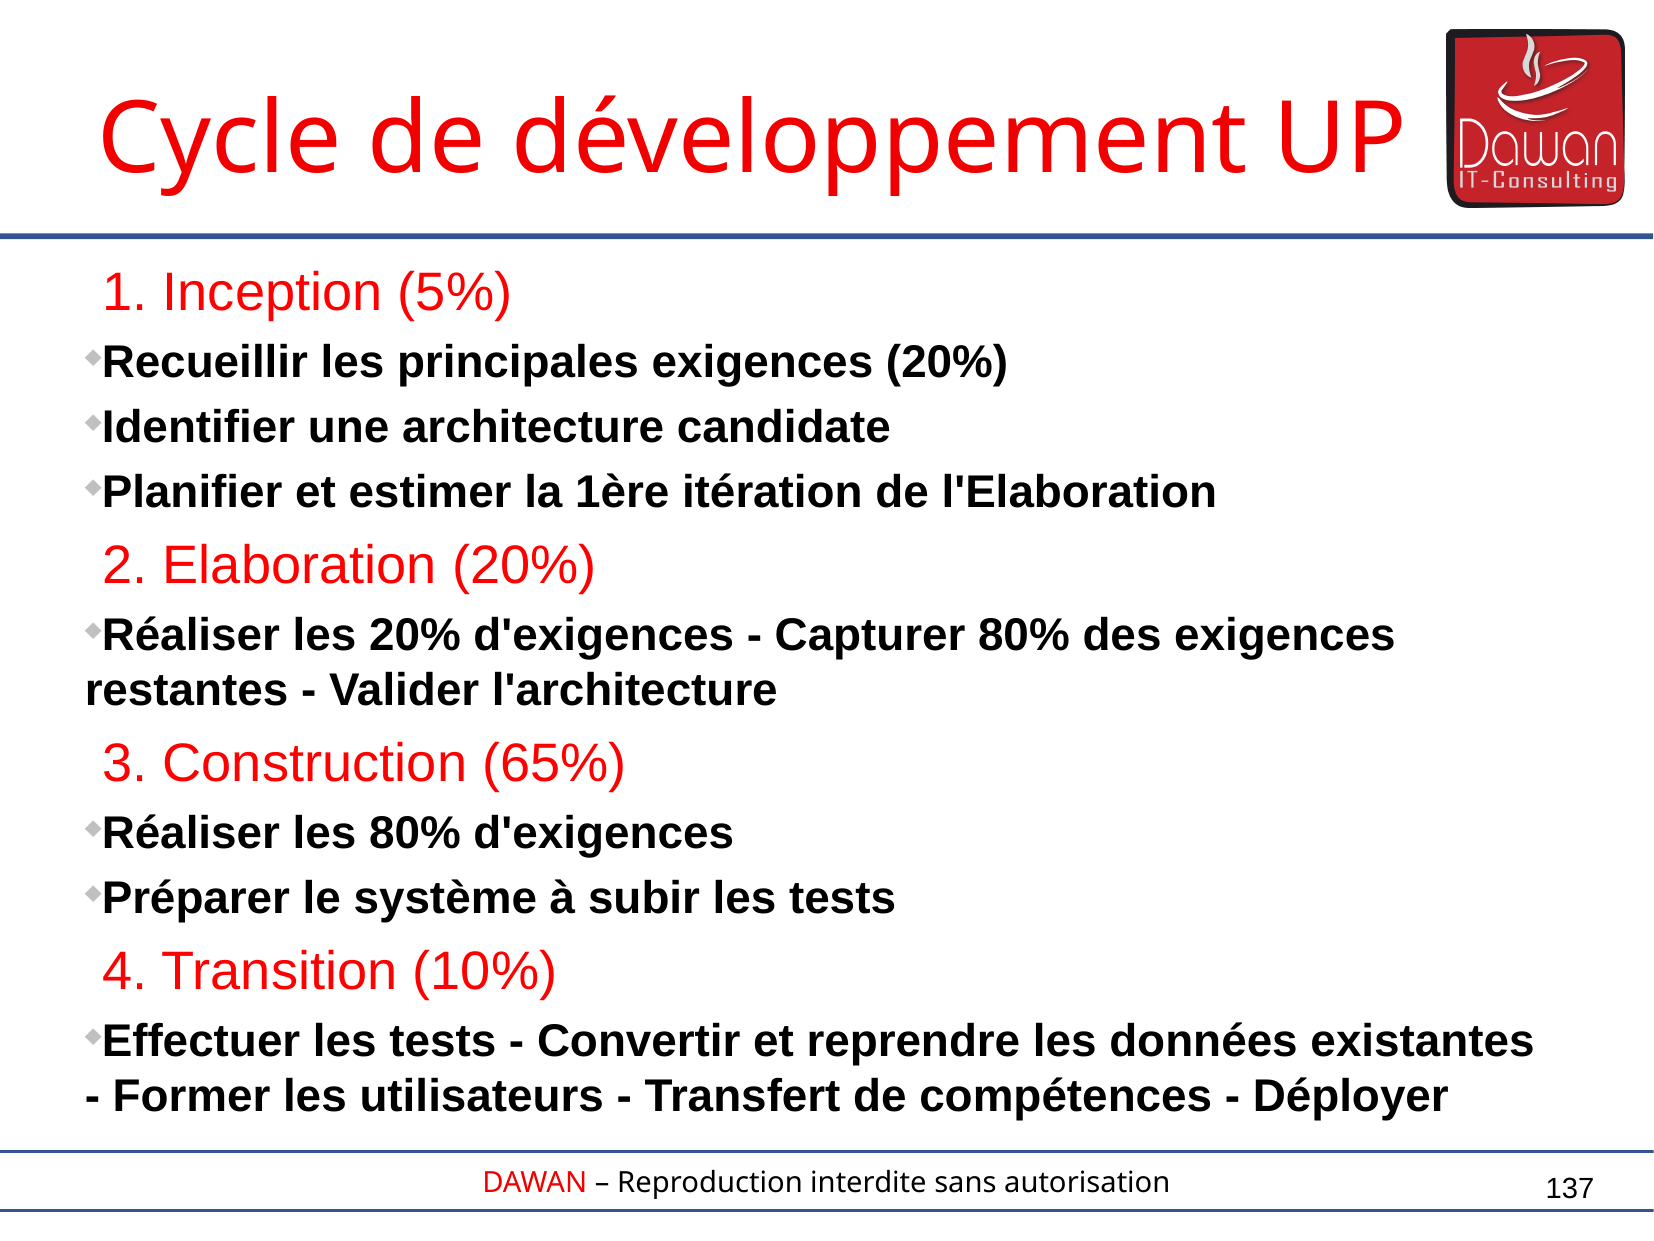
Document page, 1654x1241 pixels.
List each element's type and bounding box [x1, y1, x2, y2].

list [69, 248, 1554, 1129]
picture [1447, 29, 1625, 208]
slide_number [1535, 1169, 1595, 1233]
title [59, 29, 1447, 237]
